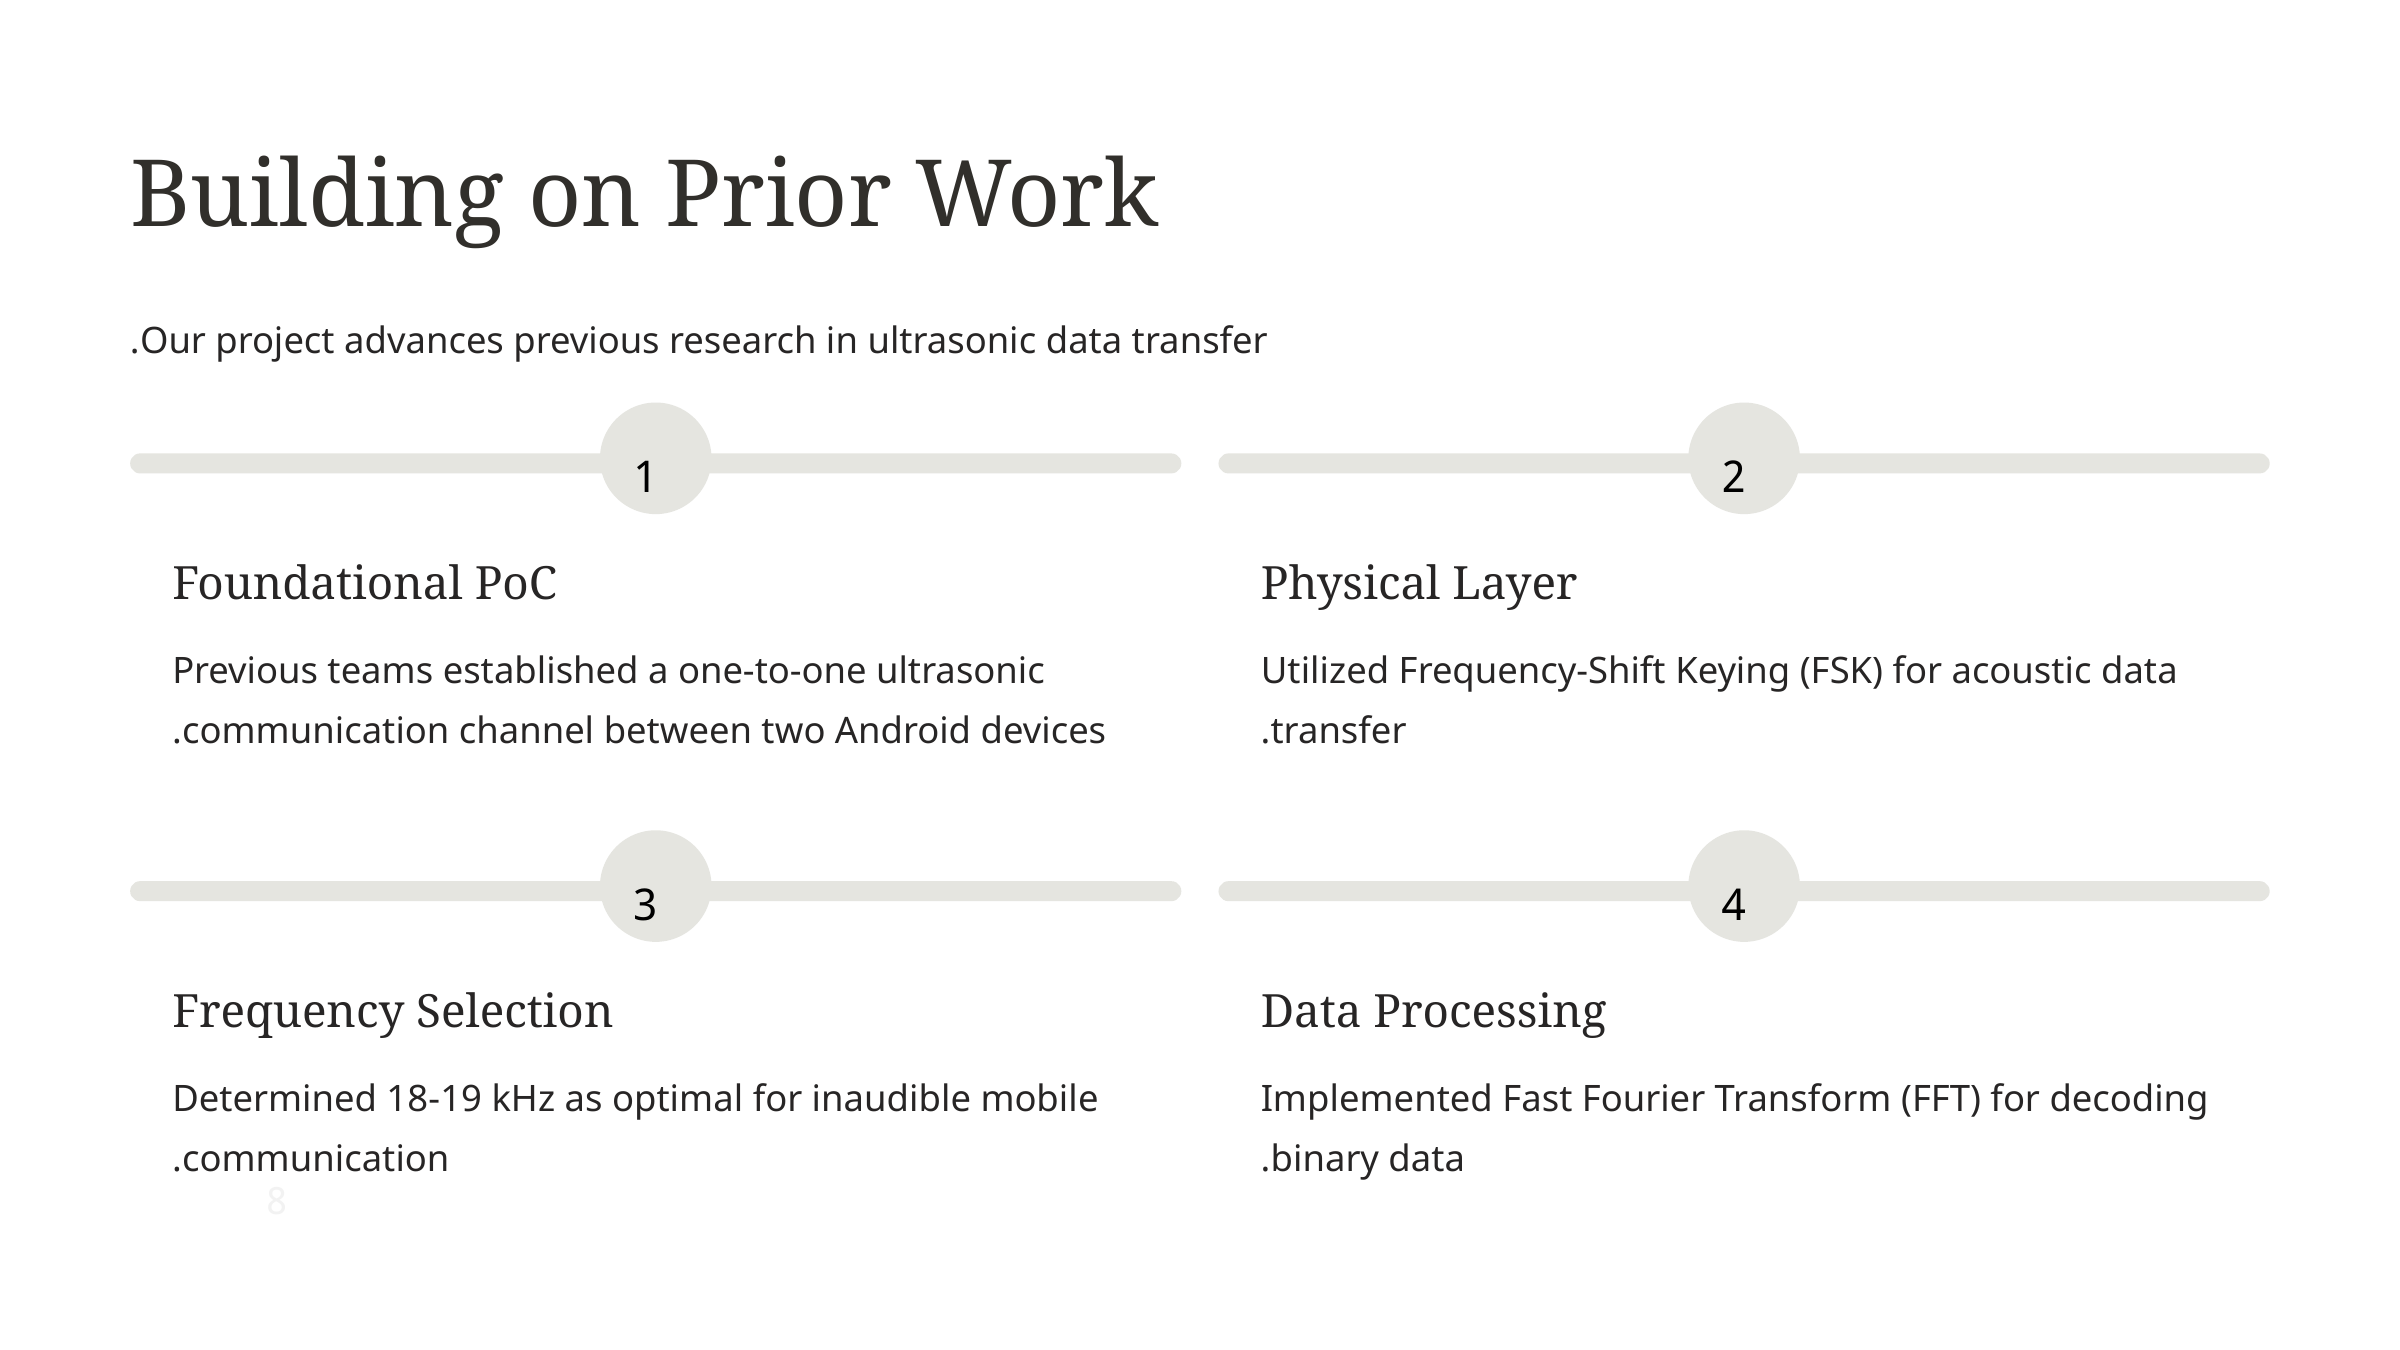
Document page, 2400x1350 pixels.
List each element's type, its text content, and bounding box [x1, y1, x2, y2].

text_box Data Processing [1260, 979, 1726, 1038]
text_box 4 [1721, 858, 1767, 914]
text_box [130, 898, 1182, 1221]
text_box Utilized Frequency-Shift Keying (FSK) for acoustic data transfer. [1260, 631, 2228, 751]
text_box Our project advances previous research in ultrasonic data transfer. [130, 301, 2270, 361]
text_box Frequency Selection [172, 979, 638, 1038]
text_box [130, 453, 601, 474]
text_box 3 [633, 858, 679, 914]
text_box [1218, 899, 2270, 1221]
text_box [130, 471, 1182, 794]
text_box 1 [633, 430, 679, 487]
text_box [1688, 830, 1800, 942]
text_box [1218, 881, 1690, 902]
text_box Building on Prior Work [130, 129, 1093, 246]
text_box Determined 18-19 kHz as optimal for inaudible mobile communication. [172, 1059, 1140, 1179]
text_box [1798, 881, 2270, 902]
text_box 2 [1721, 430, 1767, 487]
text_box Foundational PoC [172, 551, 638, 610]
text_box [599, 830, 712, 942]
text_box [1218, 453, 1690, 474]
text_box [1688, 402, 1800, 515]
text_box [710, 453, 1182, 474]
text_box [1798, 453, 2270, 474]
text_box [130, 881, 602, 902]
text_box Physical Layer [1260, 551, 1726, 610]
text_box Implemented Fast Fourier Transform (FFT) for decoding binary data. [1260, 1059, 2228, 1179]
text_box Previous teams established a one-to-one ultrasonic communication channel between two Android devices. [172, 631, 1140, 751]
text_box [599, 402, 712, 515]
text_box [710, 881, 1182, 902]
text_box [1218, 471, 2270, 794]
